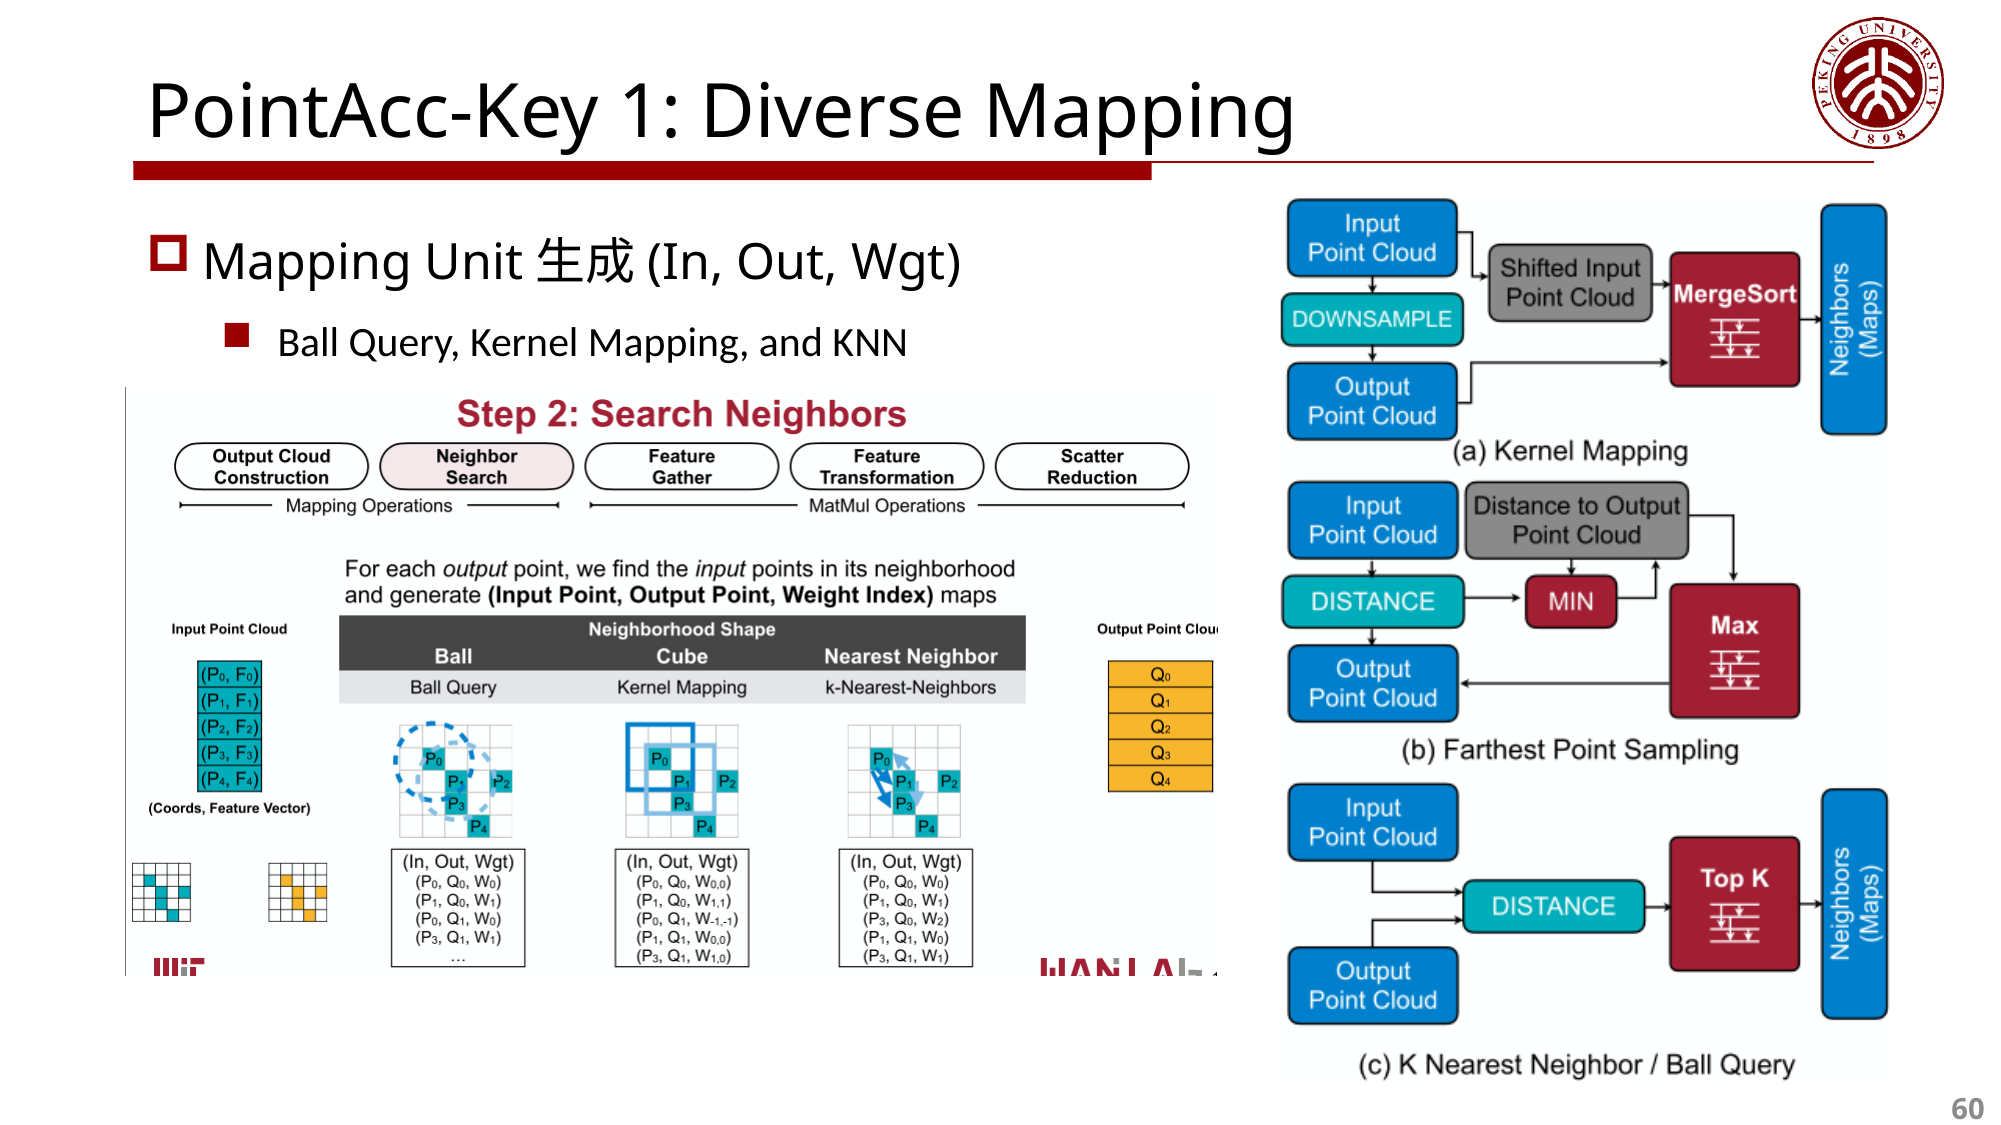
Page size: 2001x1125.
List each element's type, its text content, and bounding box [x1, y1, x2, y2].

picture [124, 387, 1219, 977]
picture [1238, 183, 1938, 1096]
title PointAcc-Key 1: Diverse Mapping [146, 62, 1771, 154]
picture [1812, 17, 1944, 149]
list Mapping Unit生成(In, Out, Wgt) Ball Query, Kernel Mapping, and KNN [146, 200, 1233, 534]
slide_number 60 [1912, 1074, 2000, 1125]
